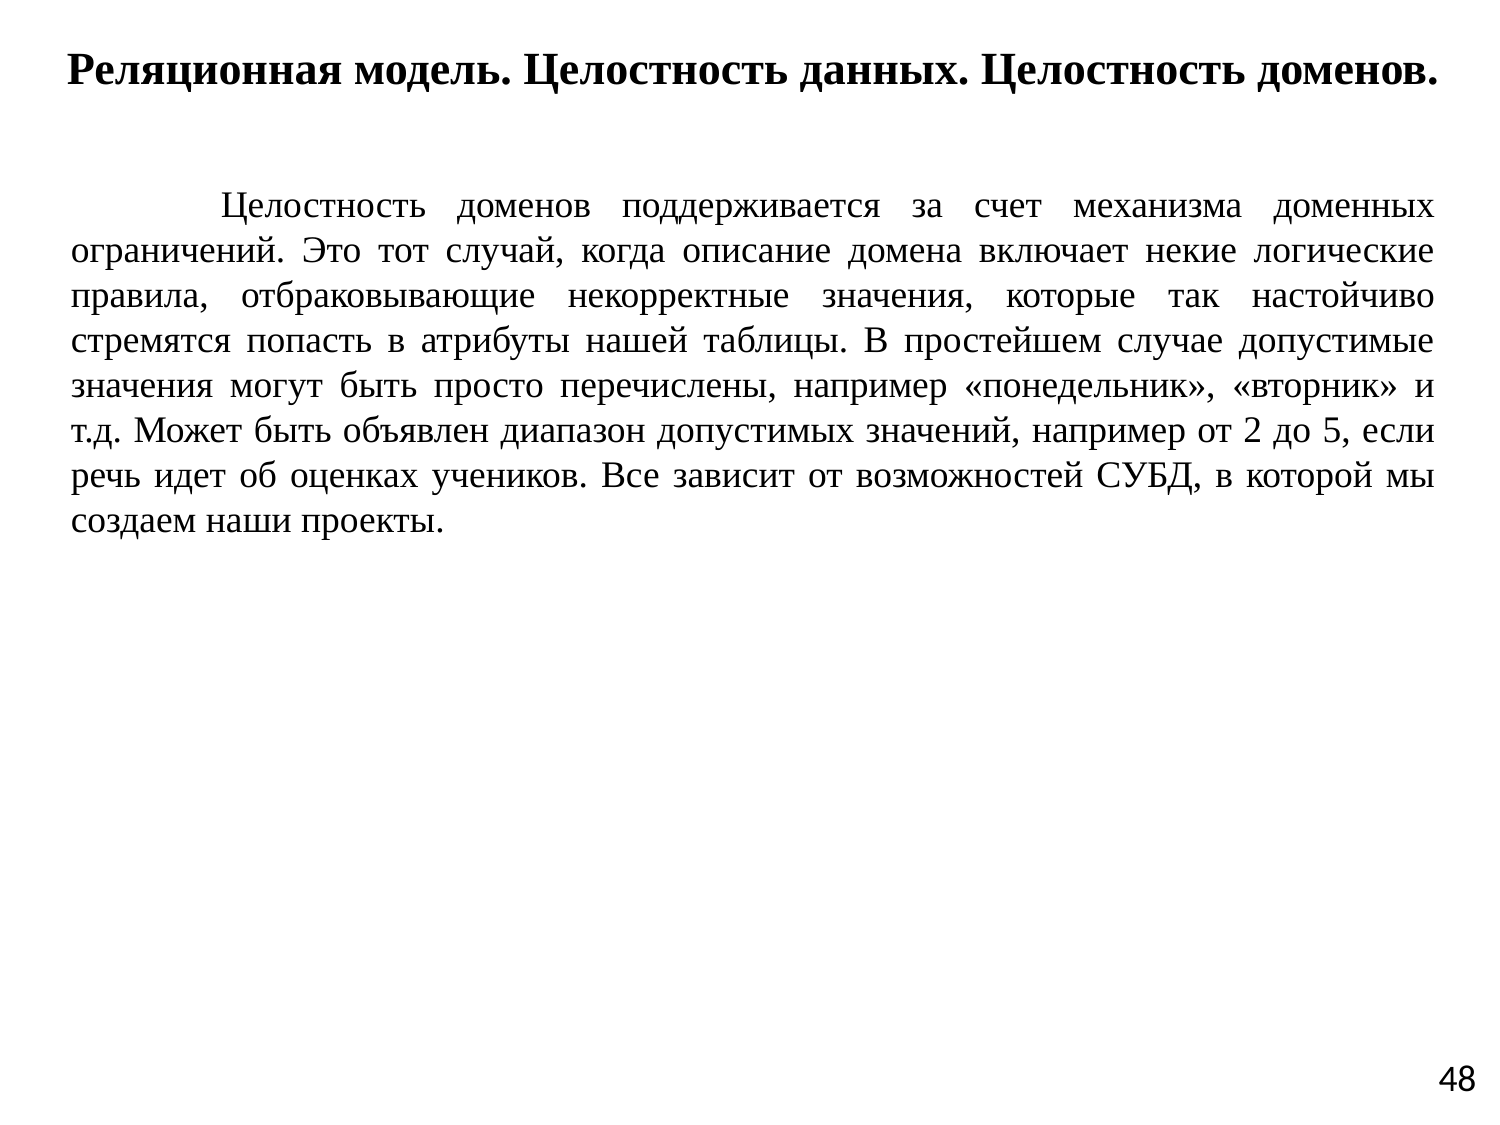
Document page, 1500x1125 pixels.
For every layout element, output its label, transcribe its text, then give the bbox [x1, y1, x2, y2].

title Реляционная модель. Целостность данных. Целостность доменов. [32, 7, 1473, 126]
text_box Целостность доменов поддерживается за счет механизма доменных ограничений. Это тот случай, когда описание домена включает некие логические правила, отбраковывающие некорректные значения, которые так настойчиво стремятся попасть в атрибуты нашей таблицы. В простейшем случае допустимые значения могут быть просто перечислены, например «понедельник», «вторник» и т.д. Может быть объявлен диапазон допустимых значений, например от 2 до 5, если речь идет об оценках учеников. Все зависит от возможностей СУБД, в которой мы создаем наши проекты. [56, 172, 1452, 548]
text_box 48 [1423, 1046, 1492, 1107]
